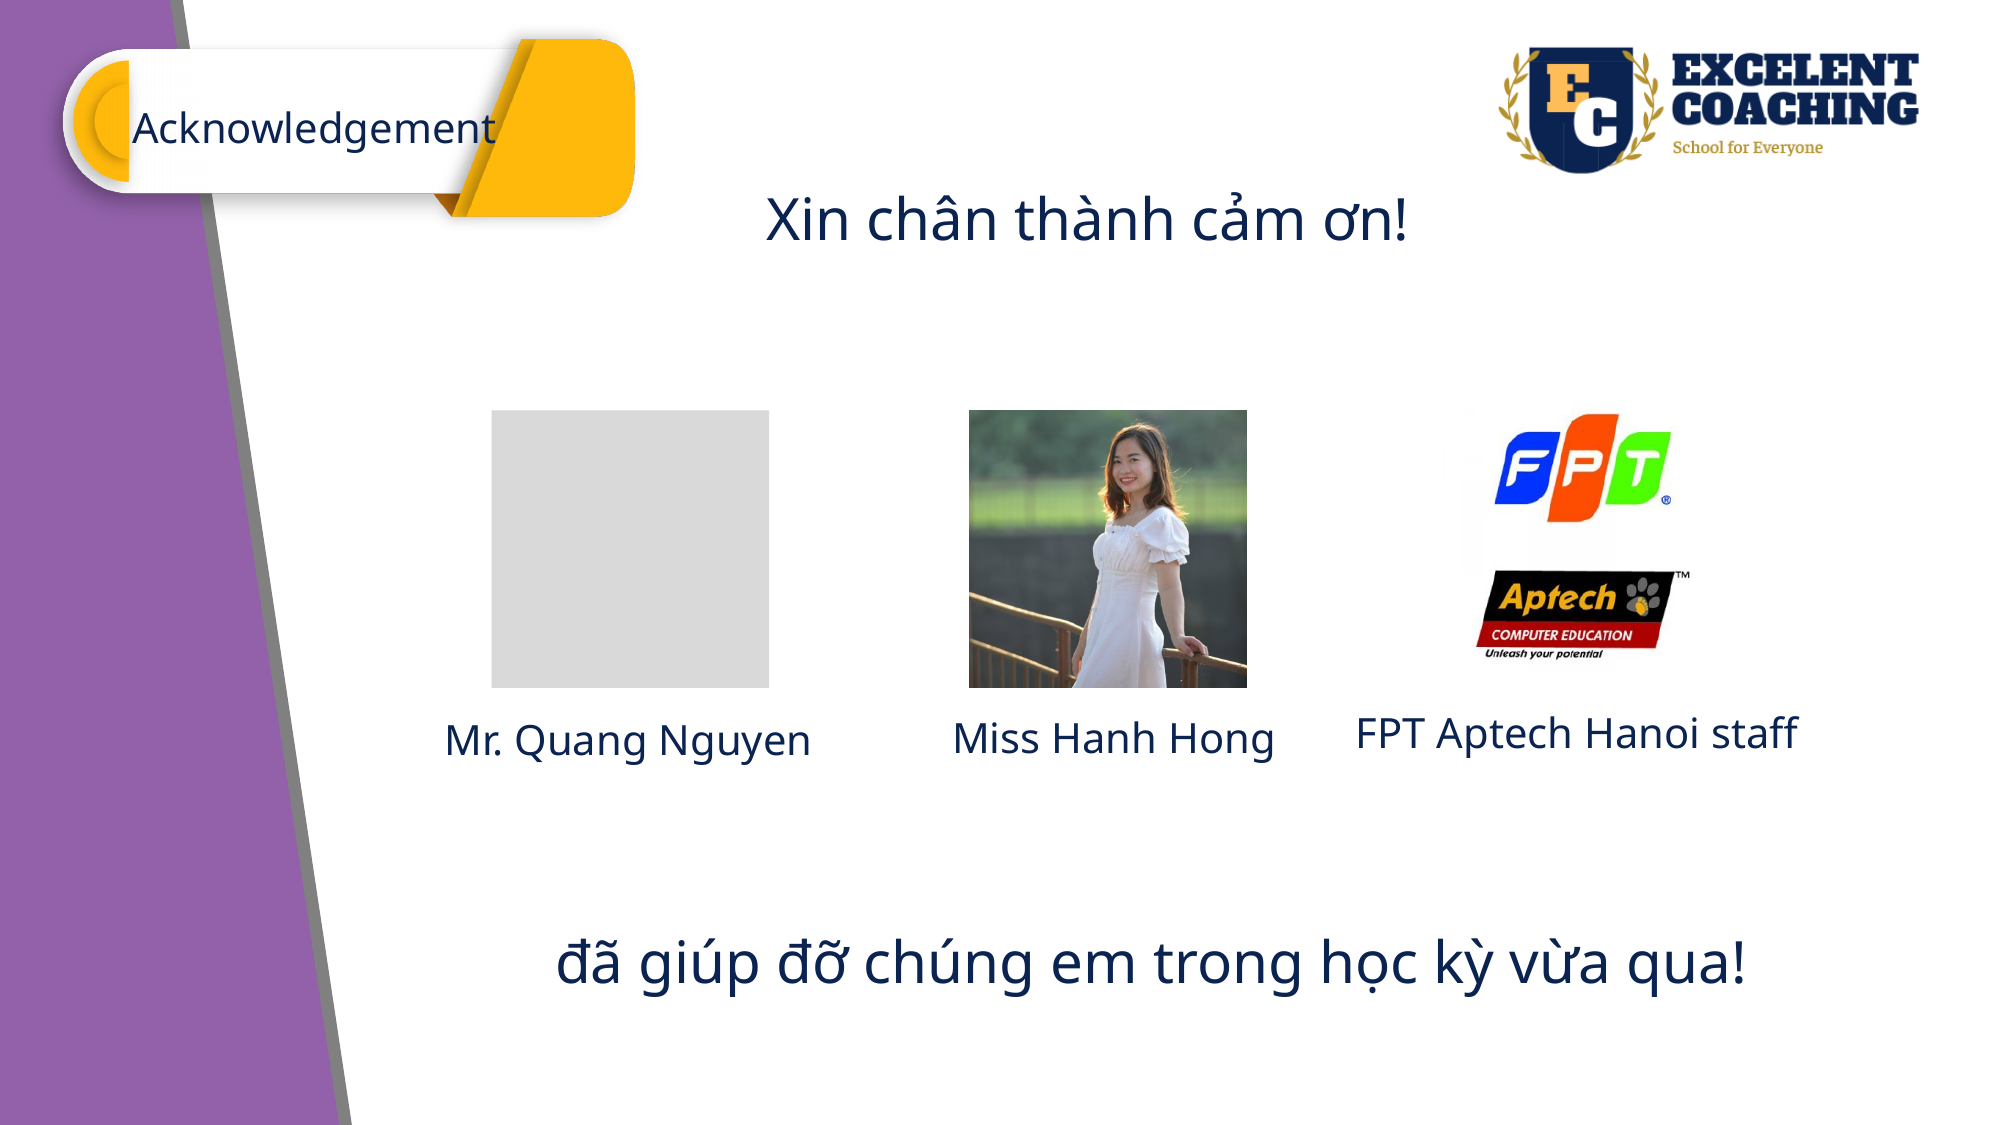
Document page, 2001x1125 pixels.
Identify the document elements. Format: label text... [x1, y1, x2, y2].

picture [1462, 0, 1967, 361]
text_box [969, 410, 1252, 763]
text_box đã giúp đỡ chúng em trong học kỳ vừa qua! [555, 924, 1748, 996]
text_box [0, 0, 347, 1125]
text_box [1382, 399, 1773, 758]
text_box Xin chân thành cảm ơn! [766, 181, 1411, 252]
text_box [472, 410, 784, 765]
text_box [27, 0, 657, 264]
